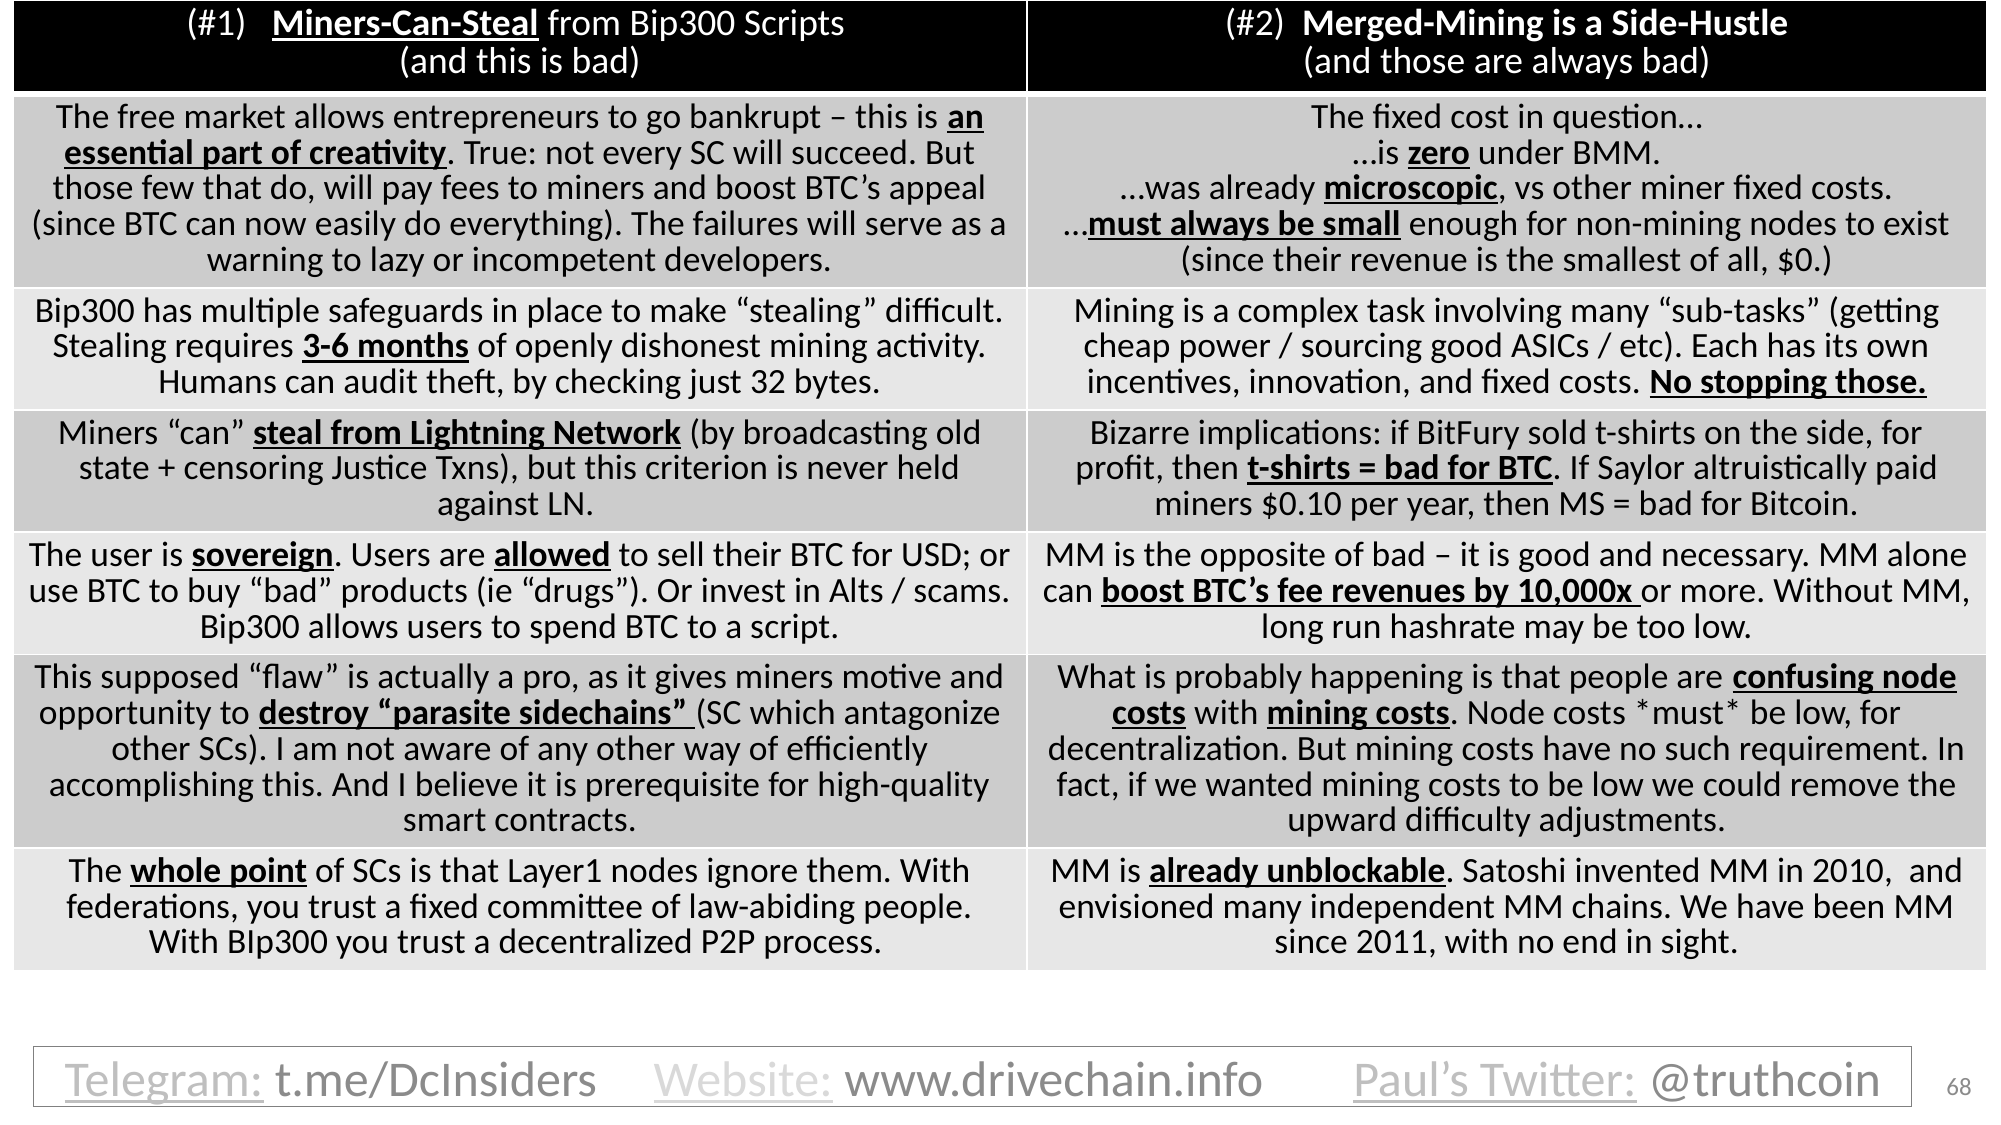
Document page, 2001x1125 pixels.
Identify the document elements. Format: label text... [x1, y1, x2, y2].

table_cell The user is sovereign. Users are allowed to sell their BTC for USD; or use BTC to buy “bad” products (ie “drugs”). Or invest in Alts / scams. Bip300 allows users to spend BTC to a script. [14, 533, 1026, 654]
table_cell The free market allows entrepreneurs to go bankrupt – this is an essential part of creativity. True: not every SC will succeed. But those few that do, will pay fees to miners and boost BTC’s appeal (since BTC can now easily do everything). The failures will serve as a warning to lazy or incompetent developers. [14, 97, 1026, 287]
table_cell MM is already unblockable. Satoshi invented MM in 2010, and envisioned many independent MM chains. We have been MM since 2011, with no end in sight. [1028, 849, 1986, 970]
table_header (#1) Miners-Can-Steal from Bip300 Scripts (and this is bad) [14, 1, 1026, 91]
table_cell What is probably happening is that people are confusing node costs with mining costs. Node costs *must* be low, for decentralization. But mining costs have no such requirement. In fact, if we wanted mining costs to be low we could remove the upward difficulty adjustments. [1028, 655, 1986, 847]
table_cell Miners “can” steal from Lightning Network (by broadcasting old state + censoring Justice Txns), but this criterion is never held against LN. [14, 411, 1026, 531]
table_cell The whole point of SCs is that Layer1 nodes ignore them. With federations, you trust a fixed committee of law-abiding people. With BIp300 you trust a decentralized P2P process. [14, 849, 1026, 970]
table_cell MM is the opposite of bad – it is good and necessary. MM alone can boost BTC’s fee revenues by 10,000x or more. Without MM, long run hashrate may be too low. [1028, 533, 1986, 654]
footer Telegram: t.me/DcInsiders Website: www.drivechain.info Paul’s Twitter: @truthcoin [33, 1046, 1912, 1107]
table_cell Mining is a complex task involving many “sub-tasks” (getting cheap power / sourcing good ASICs / etc). Each has its own incentives, innovation, and fixed costs. No stopping those. [1028, 289, 1986, 409]
table_cell Bip300 has multiple safeguards in place to make “stealing” difficult. Stealing requires 3-6 months of openly dishonest mining activity. Humans can audit theft, by checking just 32 bytes. [14, 289, 1026, 409]
table_cell This supposed “flaw” is actually a pro, as it gives miners motive and opportunity to destroy “parasite sidechains” (SC which antagonize other SCs). I am not aware of any other way of efficiently accomplishing this. And I believe it is prerequisite for high-quality smart contracts. [14, 655, 1026, 847]
slide_number 68 [1915, 1055, 1987, 1116]
table_cell Bizarre implications: if BitFury sold t-shirts on the side, for profit, then t-shirts = bad for BTC. If Saylor altruistically paid miners $0.10 per year, then MS = bad for Bitcoin. [1028, 411, 1986, 531]
table_header (#2) Merged-Mining is a Side-Hustle (and those are always bad) [1028, 1, 1986, 91]
table_cell The fixed cost in question… …is zero under BMM. …was already microscopic, vs other miner fixed costs. …must always be small enough for non-mining nodes to exist (since their revenue is the smallest of all, $0.) [1028, 97, 1986, 287]
